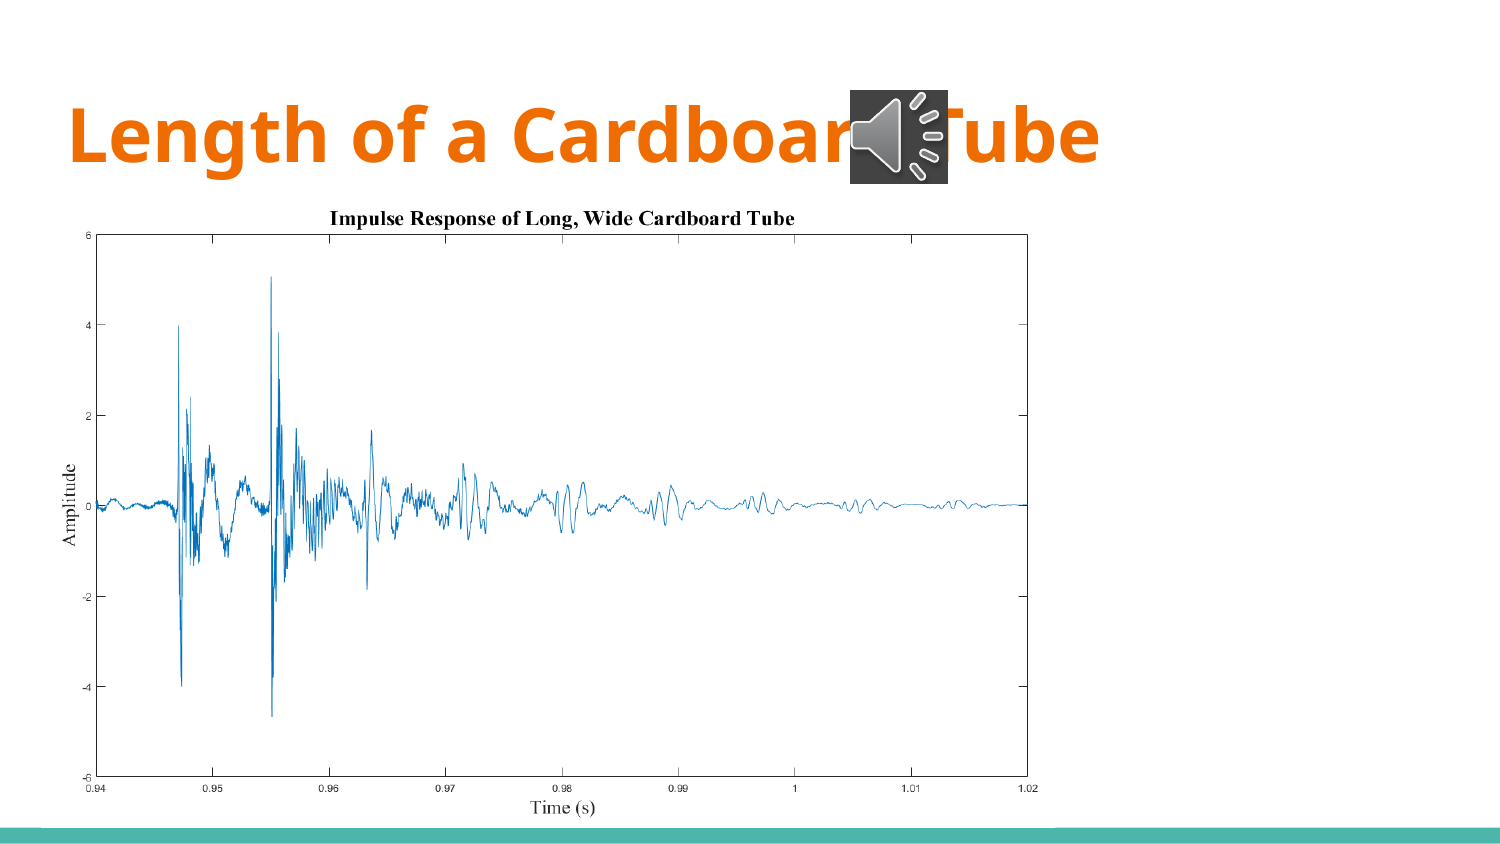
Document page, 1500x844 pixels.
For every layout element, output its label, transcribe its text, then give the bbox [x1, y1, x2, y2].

picture [40, 88, 1056, 829]
title Length of a Cardboard Tube [51, 72, 1449, 189]
